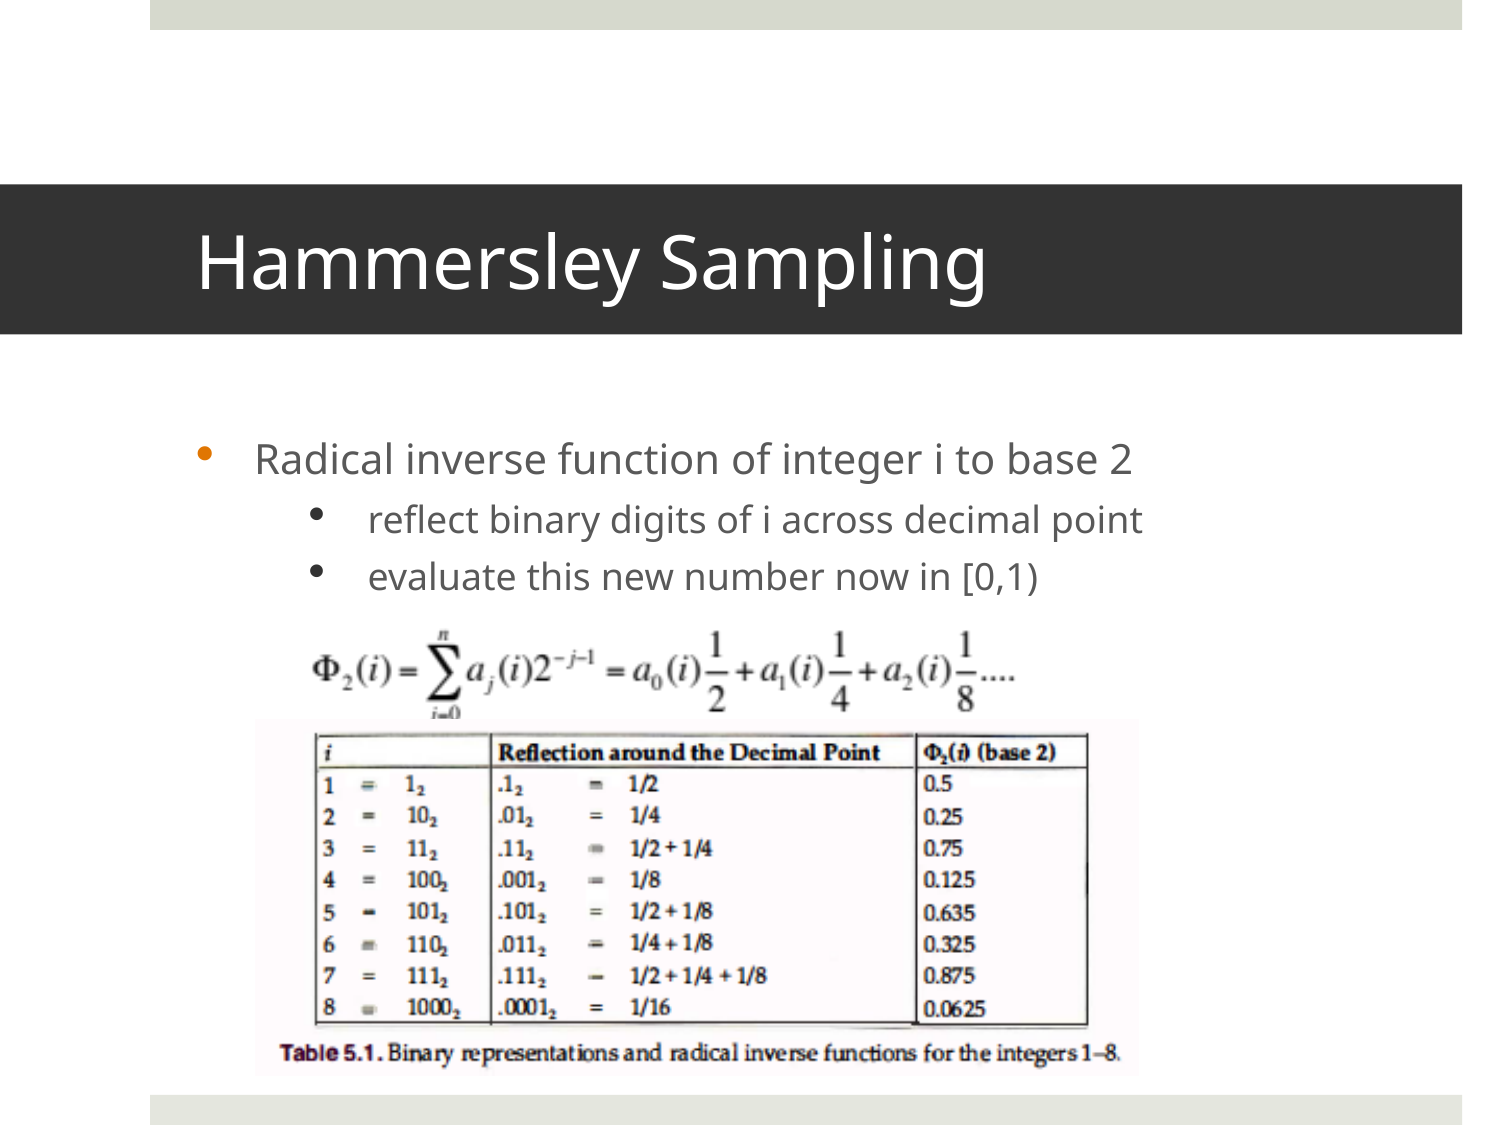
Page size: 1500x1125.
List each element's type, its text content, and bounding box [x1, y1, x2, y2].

list Radical inverse function of integer i to base 2 reflect binary digits of i across decimal point evaluate this new number now in [0,1) [182, 425, 1432, 1028]
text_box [309, 614, 1017, 718]
title Hammersley Sampling [0, 184, 1463, 335]
picture [254, 718, 1140, 1076]
